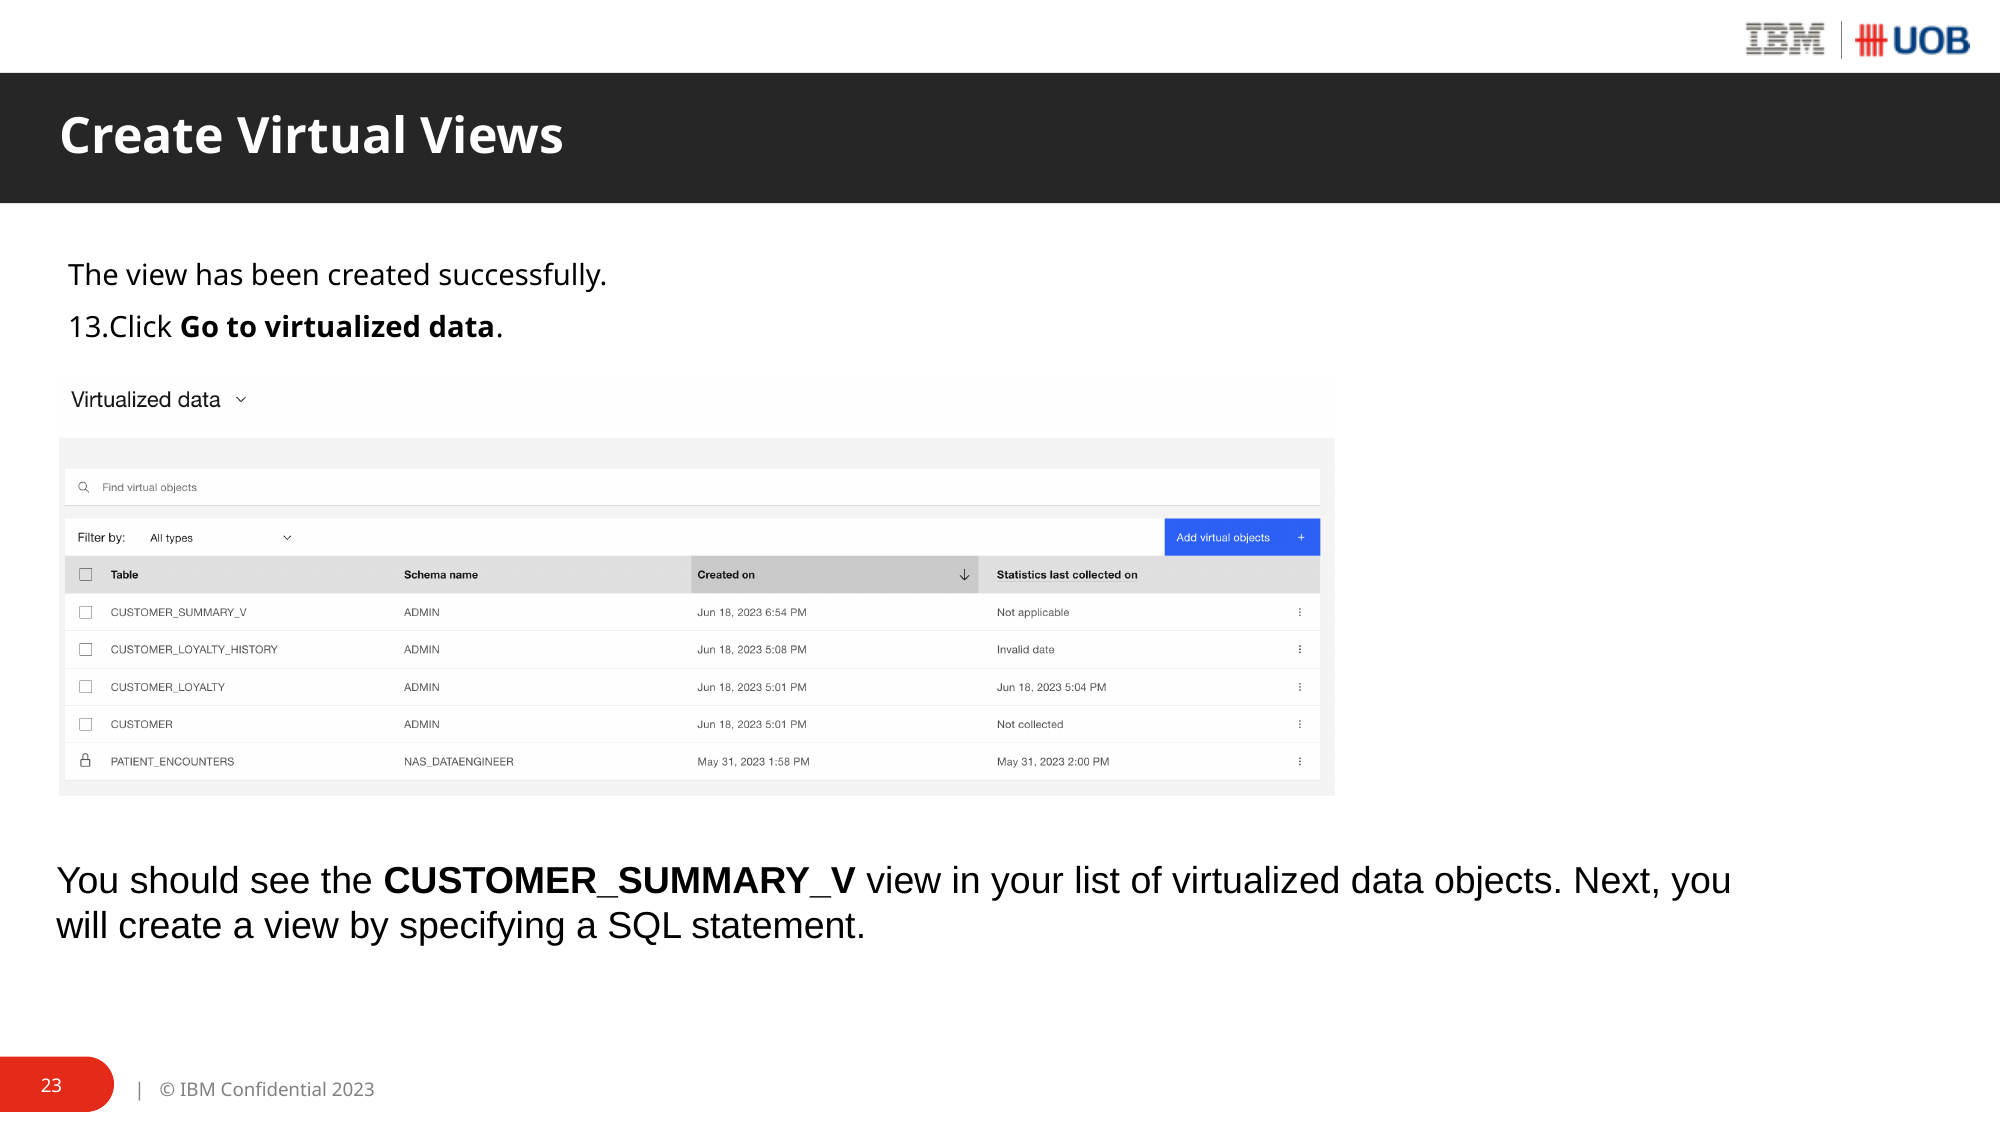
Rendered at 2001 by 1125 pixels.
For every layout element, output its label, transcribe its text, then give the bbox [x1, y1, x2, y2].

text_box You should see the CUSTOMER_SUMMARY_V view in your list of virtualized data objects. Next, you will create a view by specifying a SQL statement. [41, 848, 1786, 953]
picture [59, 375, 1335, 796]
picture [1855, 10, 1970, 71]
list The view has been created successfully. Click Go to virtualized data. [59, 256, 1937, 1007]
title Create Virtual Views [59, 102, 1937, 174]
